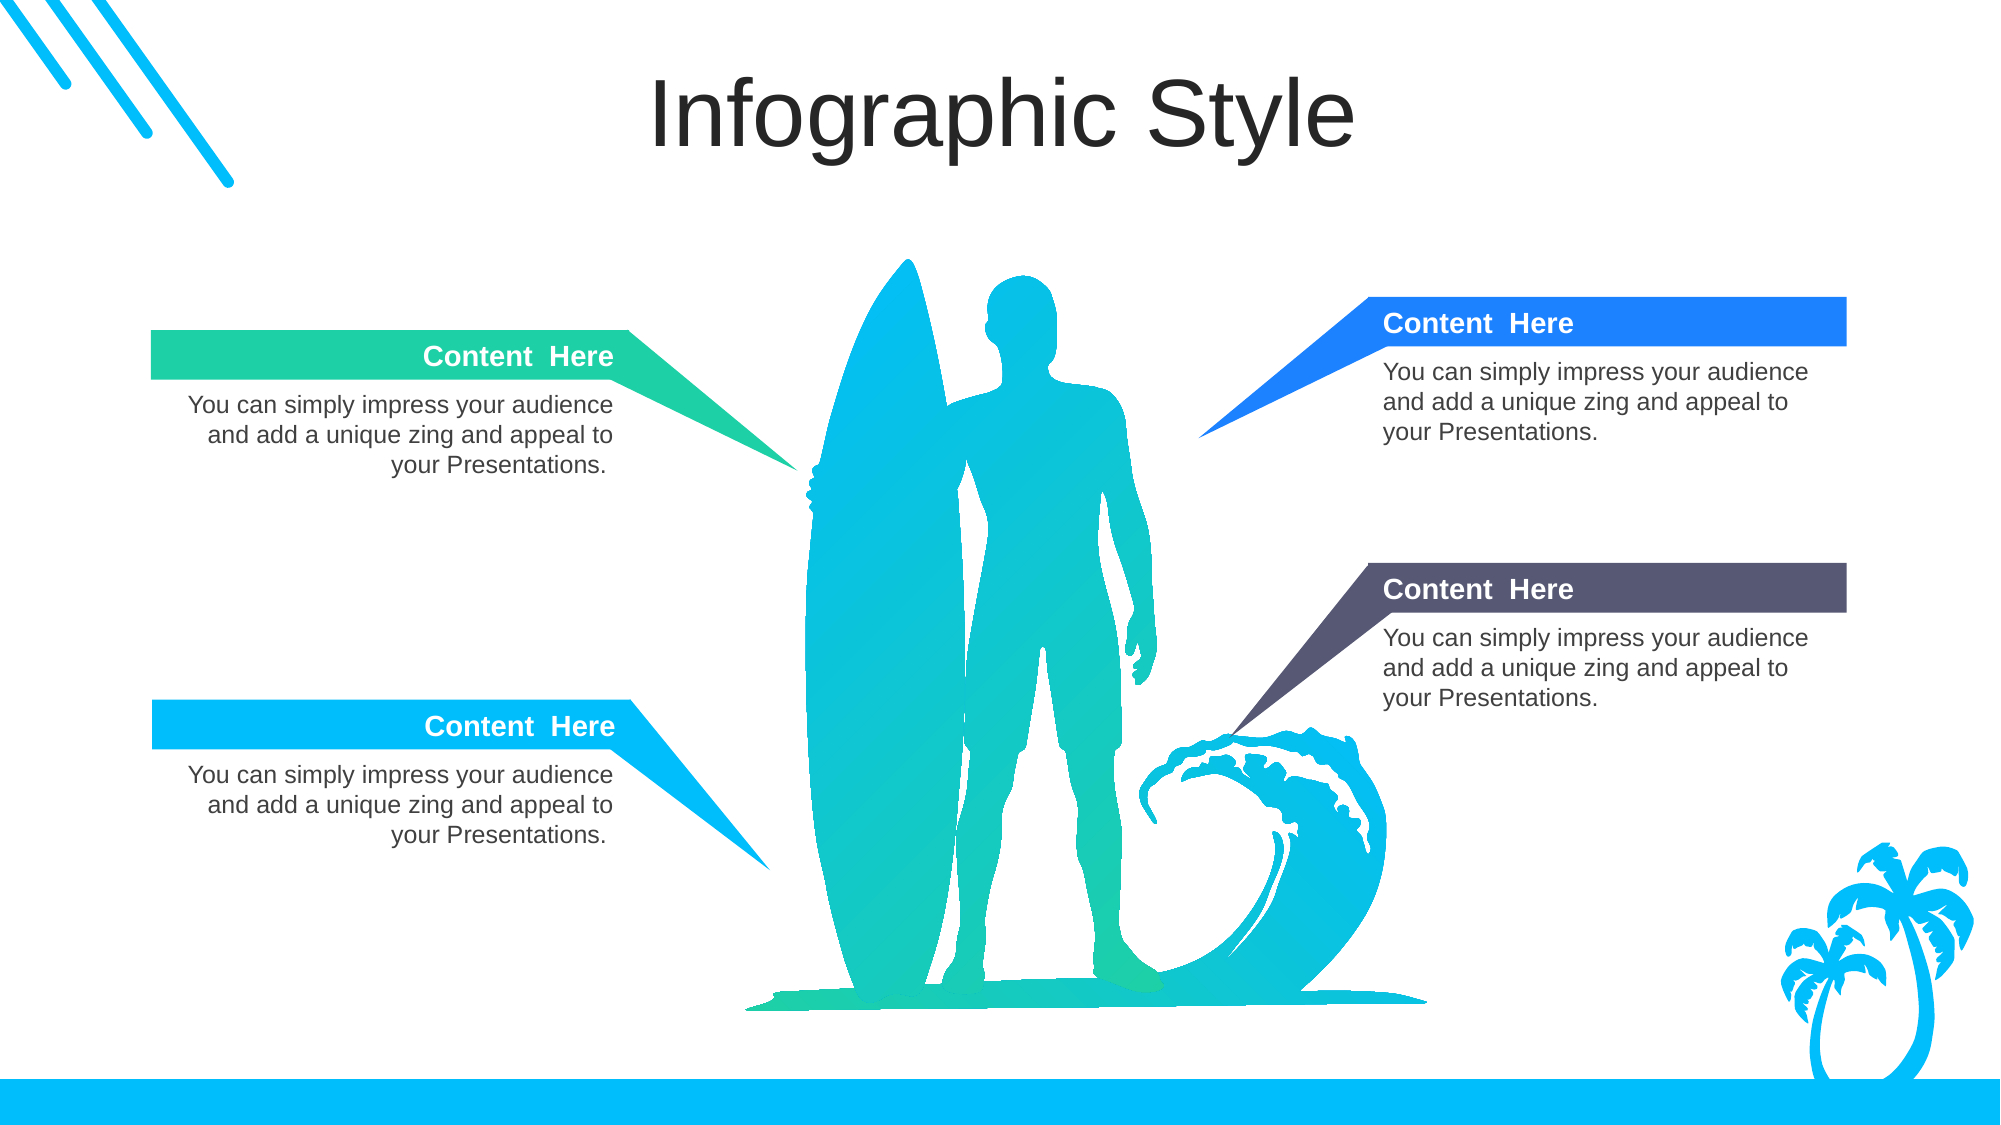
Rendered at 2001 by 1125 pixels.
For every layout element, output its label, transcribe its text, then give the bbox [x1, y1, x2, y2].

text_box You can simply impress your audience and add a unique zing and appeal to your Presentations. [1368, 614, 1847, 719]
text_box Content Here [1368, 296, 1847, 347]
text_box You can simply impress your audience and add a unique zing and appeal to your Presentations. [150, 381, 630, 487]
text_box [608, 328, 799, 472]
text_box [804, 258, 1165, 1004]
text_box [745, 727, 1427, 1011]
text_box Content Here [150, 330, 630, 380]
text_box You can simply impress your audience and add a unique zing and appeal to your Presentations. [1368, 348, 1847, 453]
text_box [609, 697, 771, 872]
text_box [1197, 295, 1389, 440]
text_box You can simply impress your audience and add a unique zing and appeal to your Presentations. [150, 751, 630, 856]
list Infographic Style [53, 55, 1952, 175]
text_box Content Here [152, 699, 631, 750]
text_box [1228, 564, 1393, 739]
text_box Content Here [1368, 562, 1847, 613]
